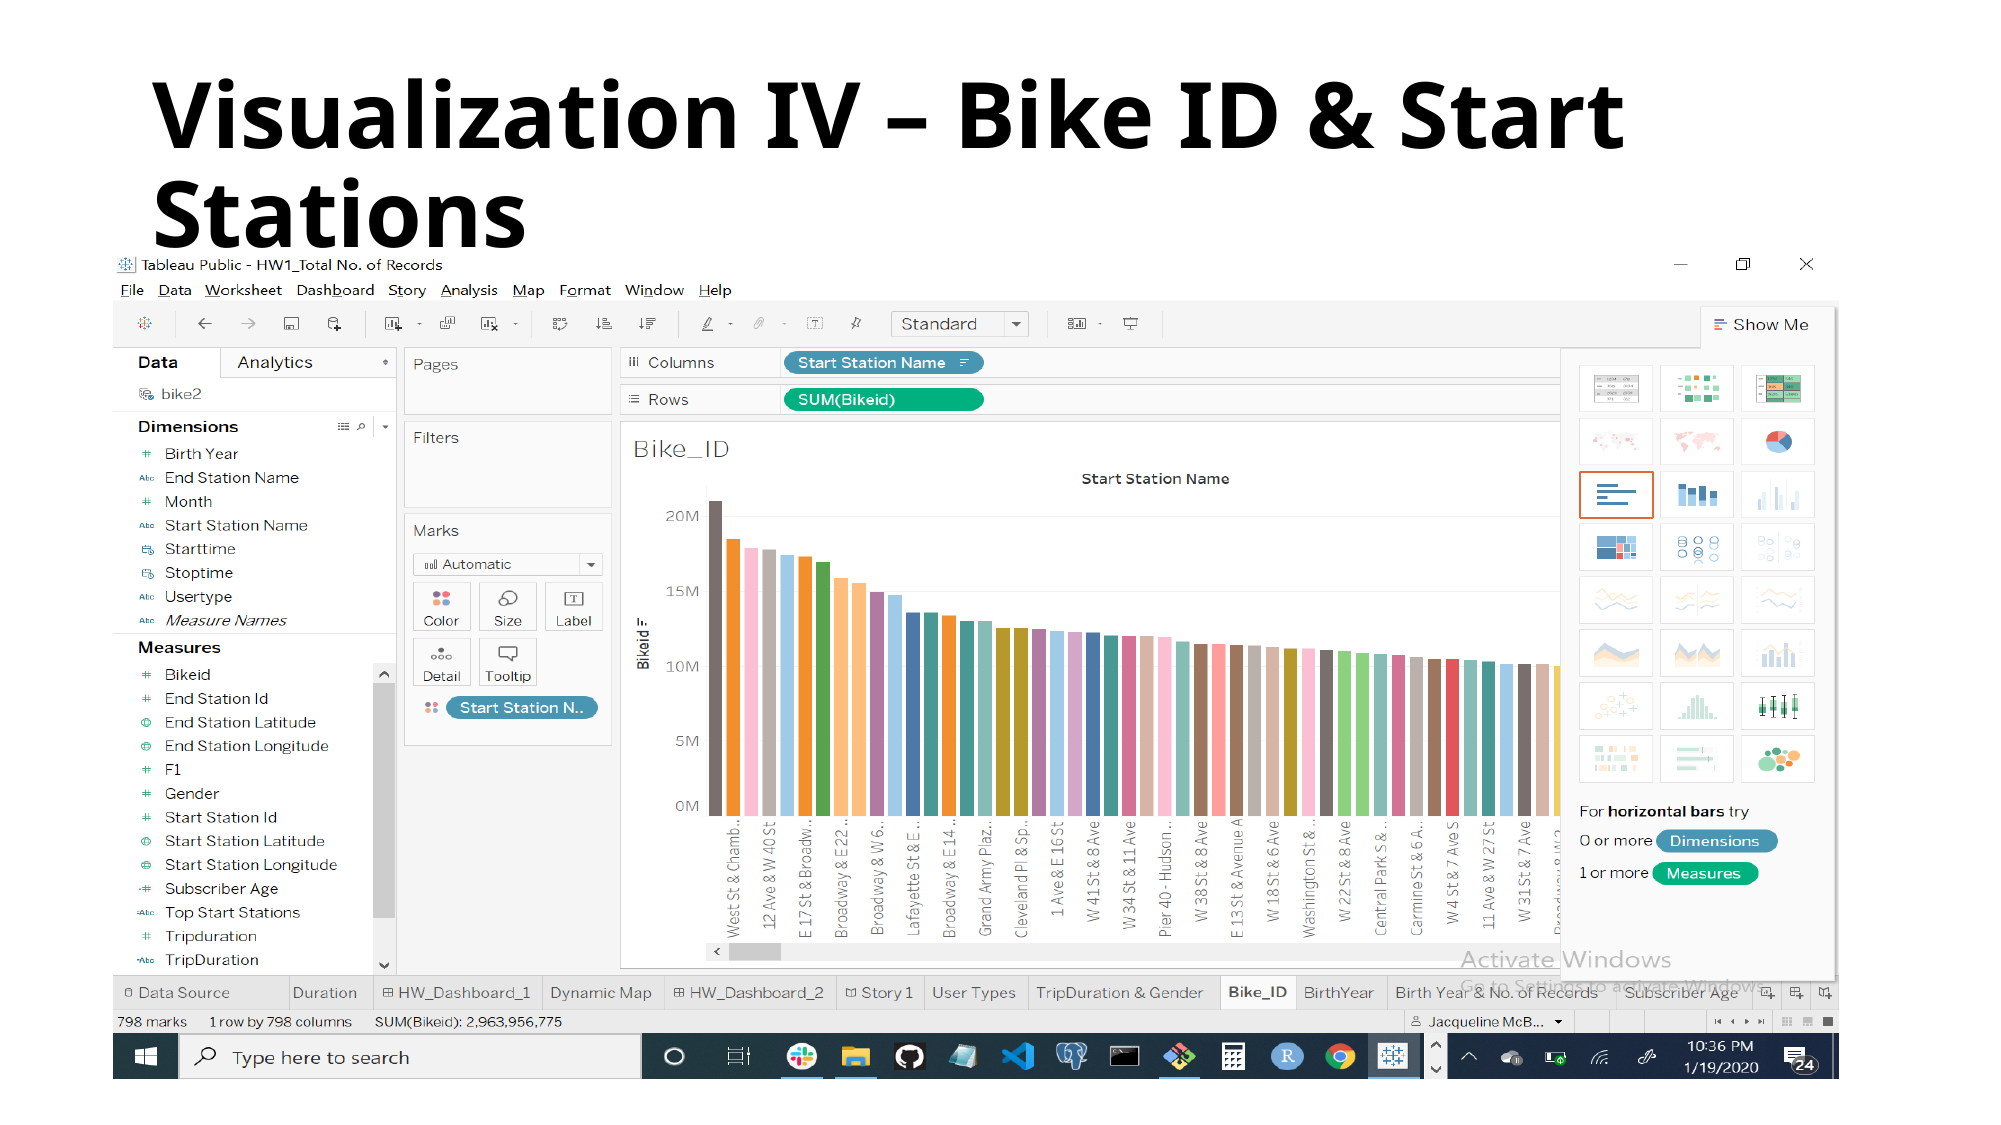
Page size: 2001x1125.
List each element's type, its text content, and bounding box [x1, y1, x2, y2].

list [113, 251, 1839, 1079]
title Visualization IV – Bike ID & Start Stations [137, 59, 1863, 278]
